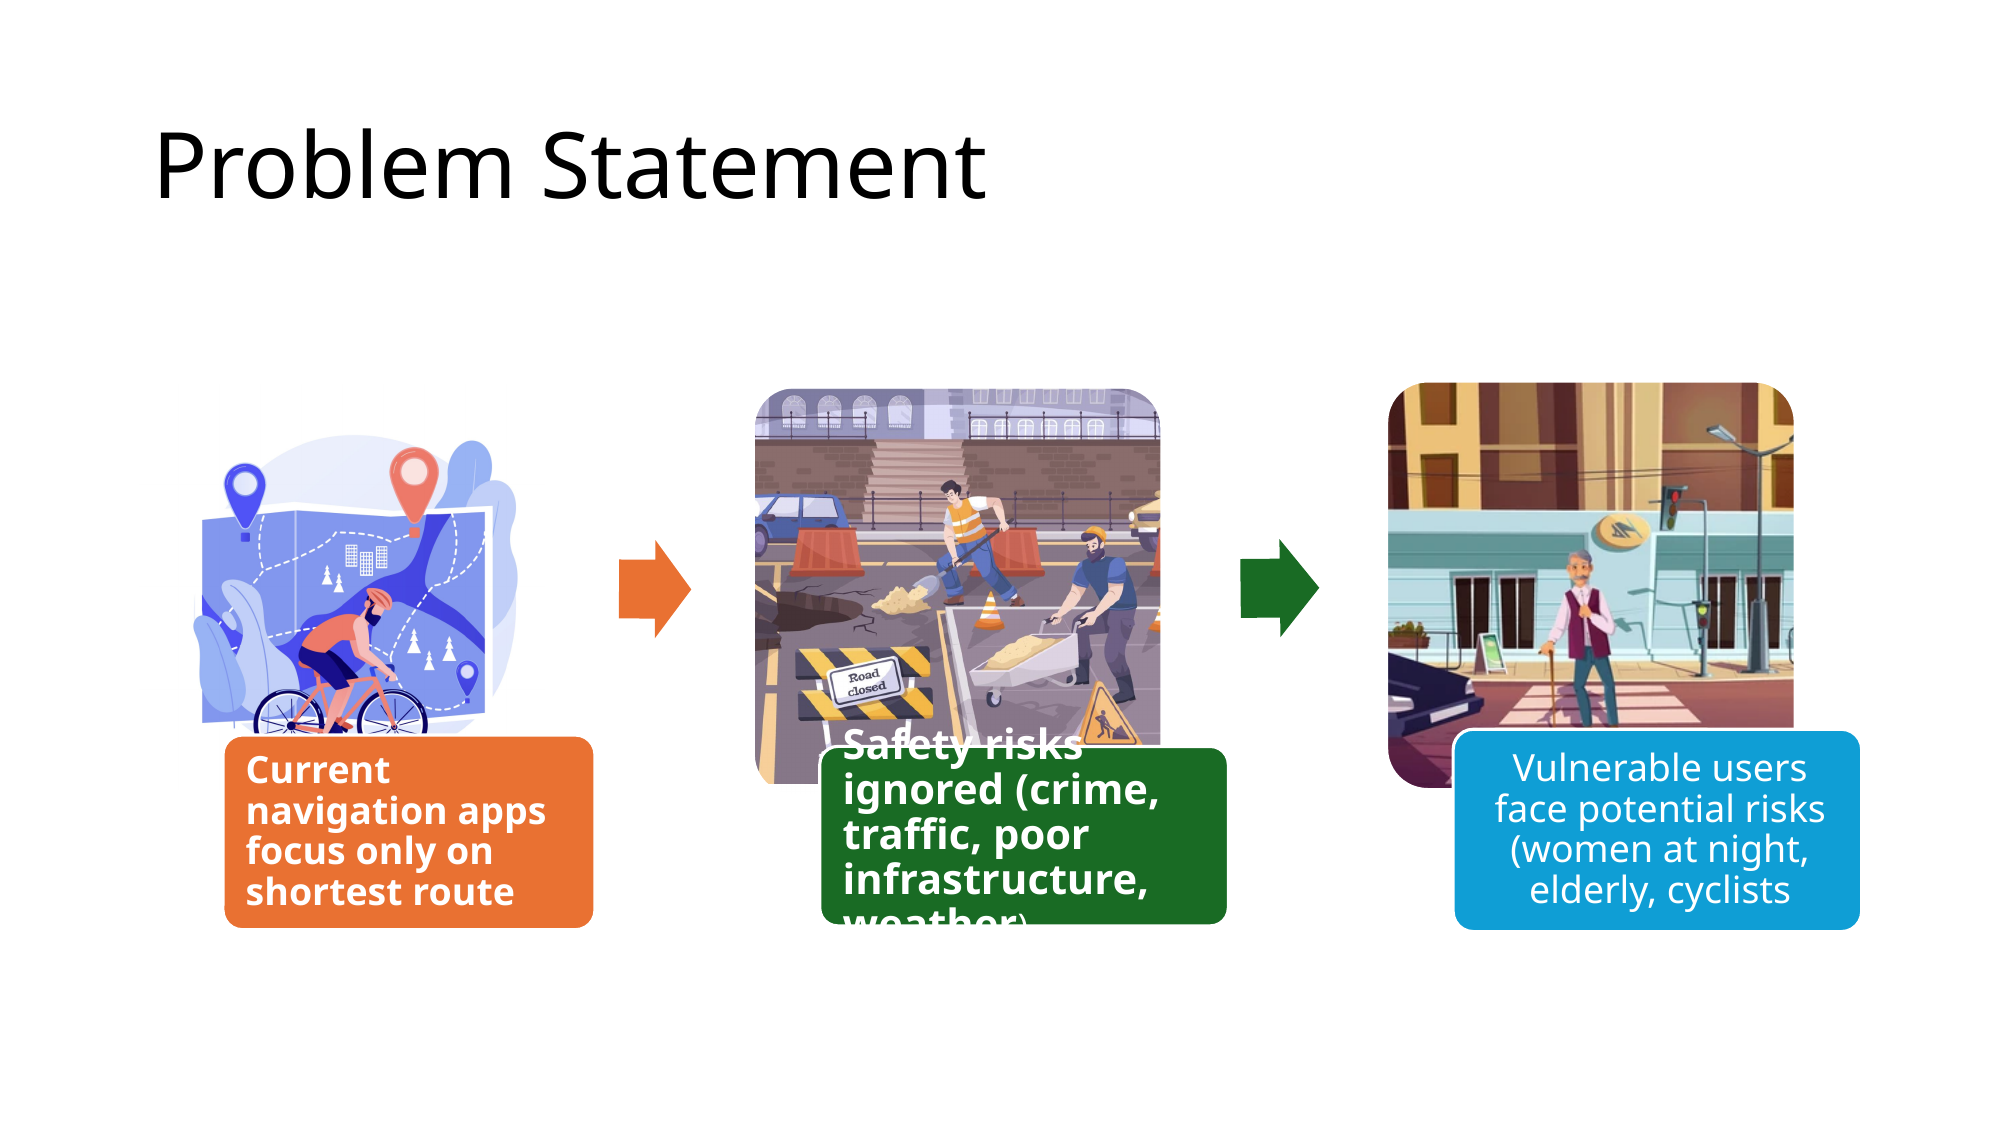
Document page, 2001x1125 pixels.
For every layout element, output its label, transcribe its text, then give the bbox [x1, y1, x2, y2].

title Problem Statement [137, 59, 1863, 278]
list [136, 298, 1863, 1014]
